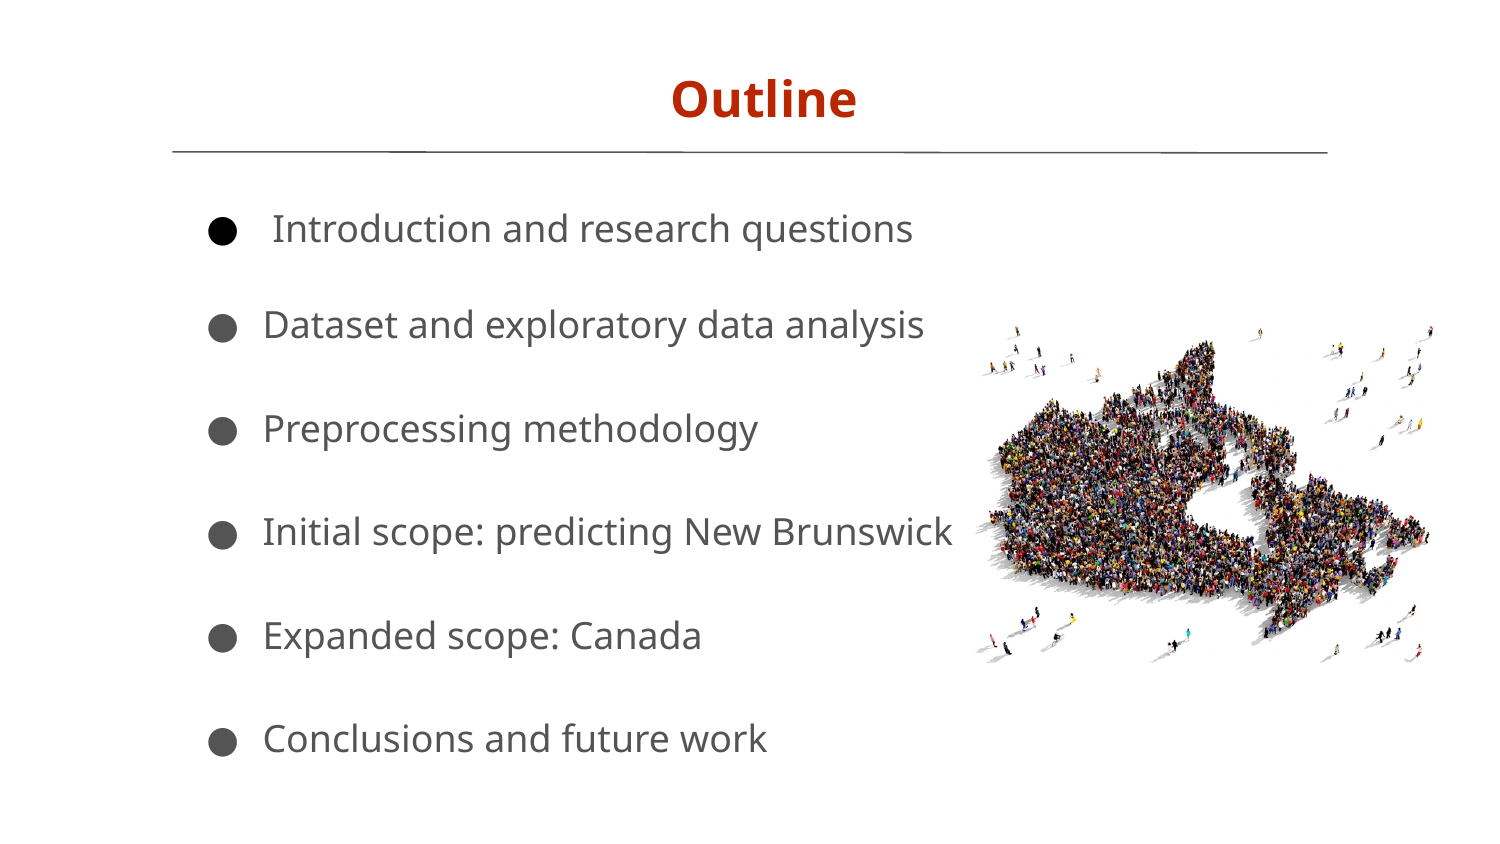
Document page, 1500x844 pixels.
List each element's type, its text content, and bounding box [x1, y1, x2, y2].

text_box Introduction and research questions Dataset and exploratory data analysis Preprocessing methodology Initial scope: predicting New Brunswick Expanded scope: Canada Conclusions and future work [172, 182, 1009, 808]
text_box Outline [0, 43, 1500, 146]
picture [973, 320, 1439, 670]
